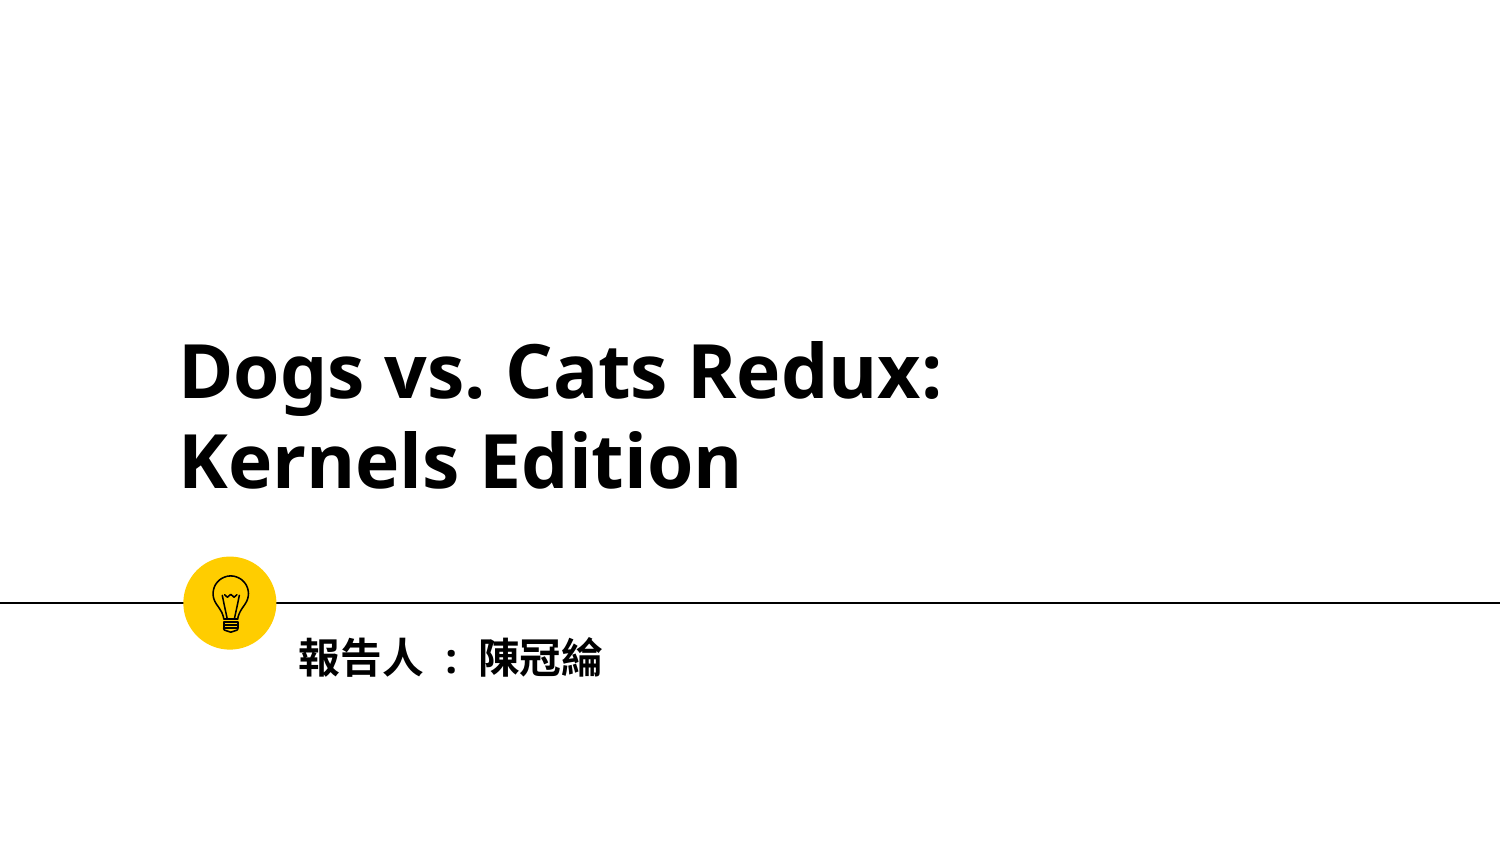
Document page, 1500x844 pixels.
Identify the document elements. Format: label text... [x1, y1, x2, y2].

text_box 報告人 : 陳冠綸 [283, 624, 628, 690]
title Dogs vs. Cats Redux: Kernels Edition [163, 328, 1092, 519]
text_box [212, 575, 249, 633]
